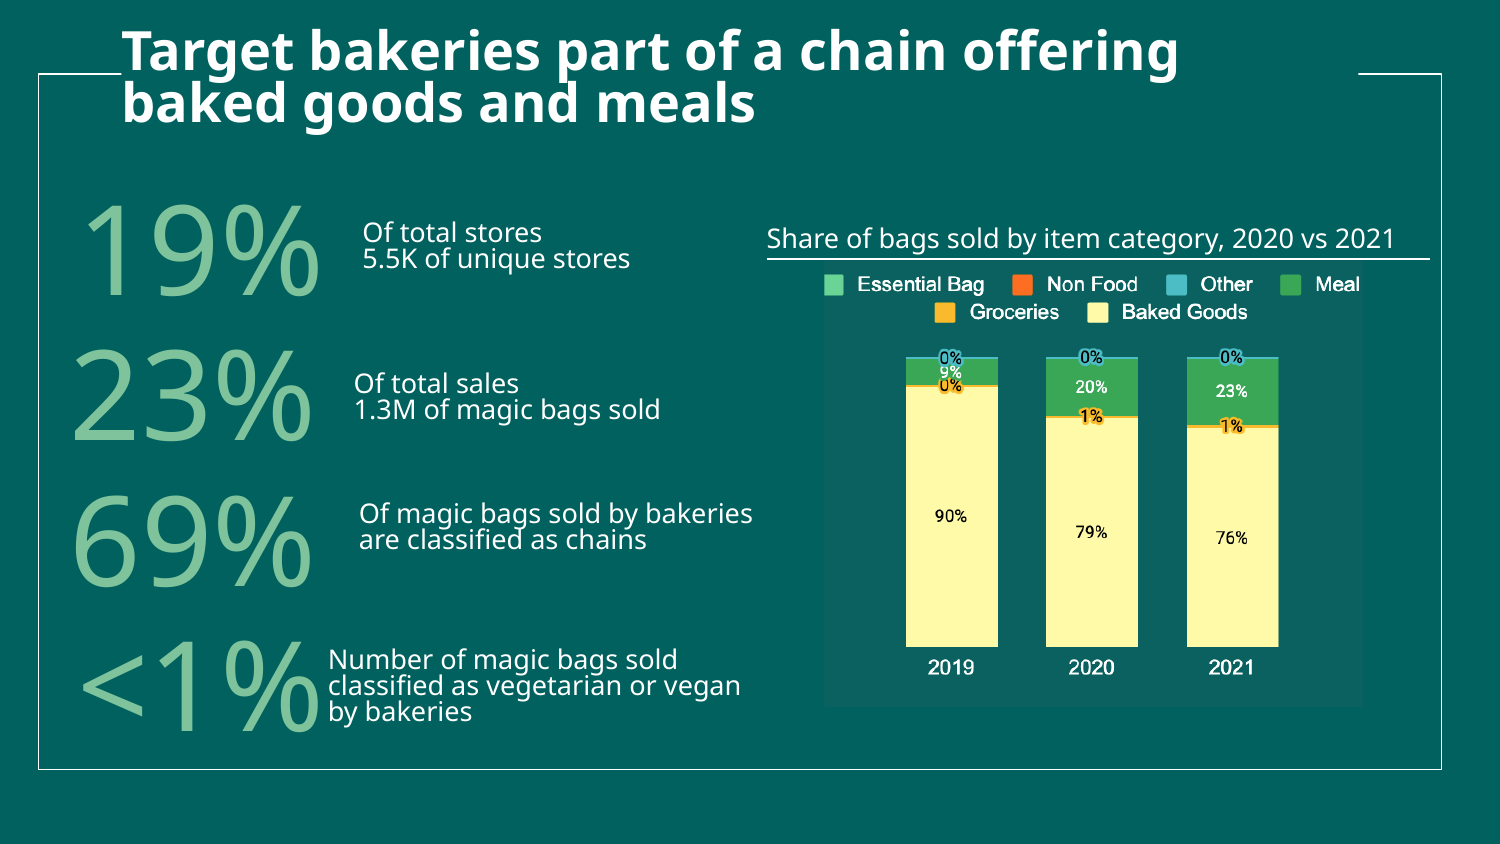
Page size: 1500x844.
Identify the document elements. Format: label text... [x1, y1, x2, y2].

text_box Target bakeries part of a chain offering baked goods and meals [121, 28, 1359, 135]
text_box Share of bags sold by item category, 2020 vs 2021 [766, 221, 1451, 254]
text_box <1% [62, 591, 419, 772]
text_box 19% [62, 155, 412, 336]
text_box Of magic bags sold by bakeries are classified as chains [344, 487, 798, 570]
text_box Number of magic bags sold classified as vegetarian or vegan by bakeries [312, 633, 767, 742]
text_box 23% [54, 300, 412, 446]
text_box Of total stores 5.5K of unique stores [347, 206, 867, 289]
text_box Of total sales 1.3M of magic bags sold [338, 357, 793, 440]
text_box 69% [54, 446, 412, 627]
picture [823, 260, 1364, 707]
text_box [38, 74, 1442, 770]
